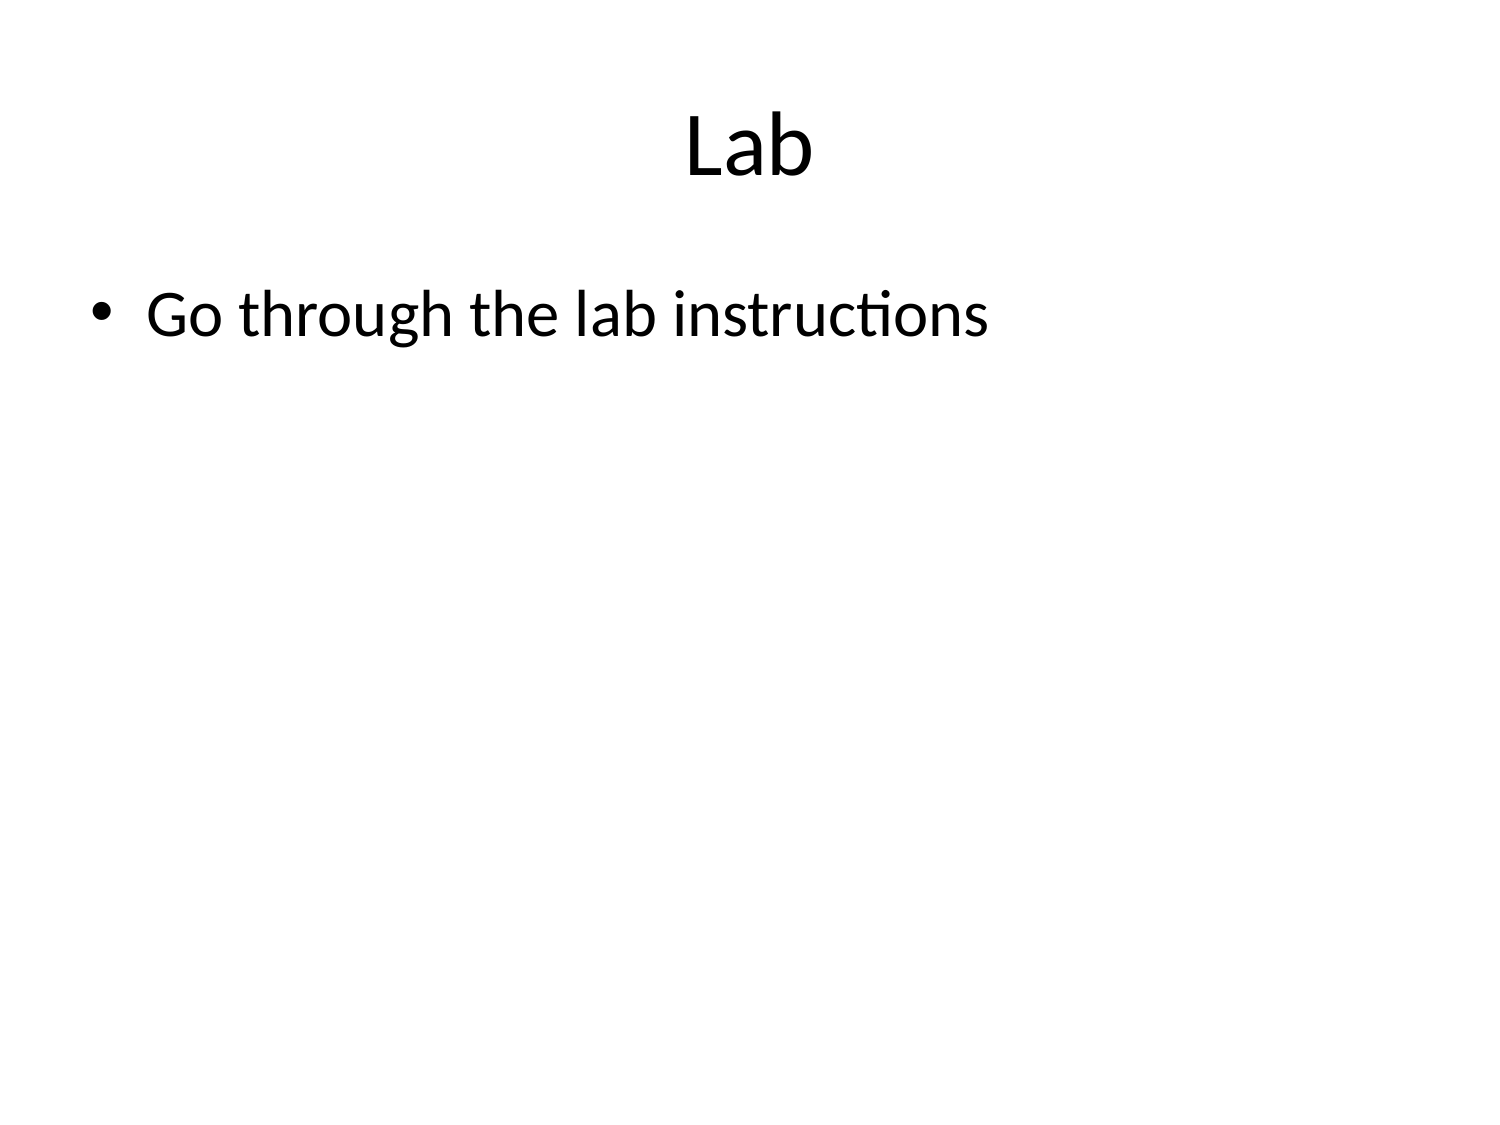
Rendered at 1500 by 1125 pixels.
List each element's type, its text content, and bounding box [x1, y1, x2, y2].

list Go through the lab instructions [75, 262, 1425, 1005]
title Lab [75, 45, 1425, 233]
